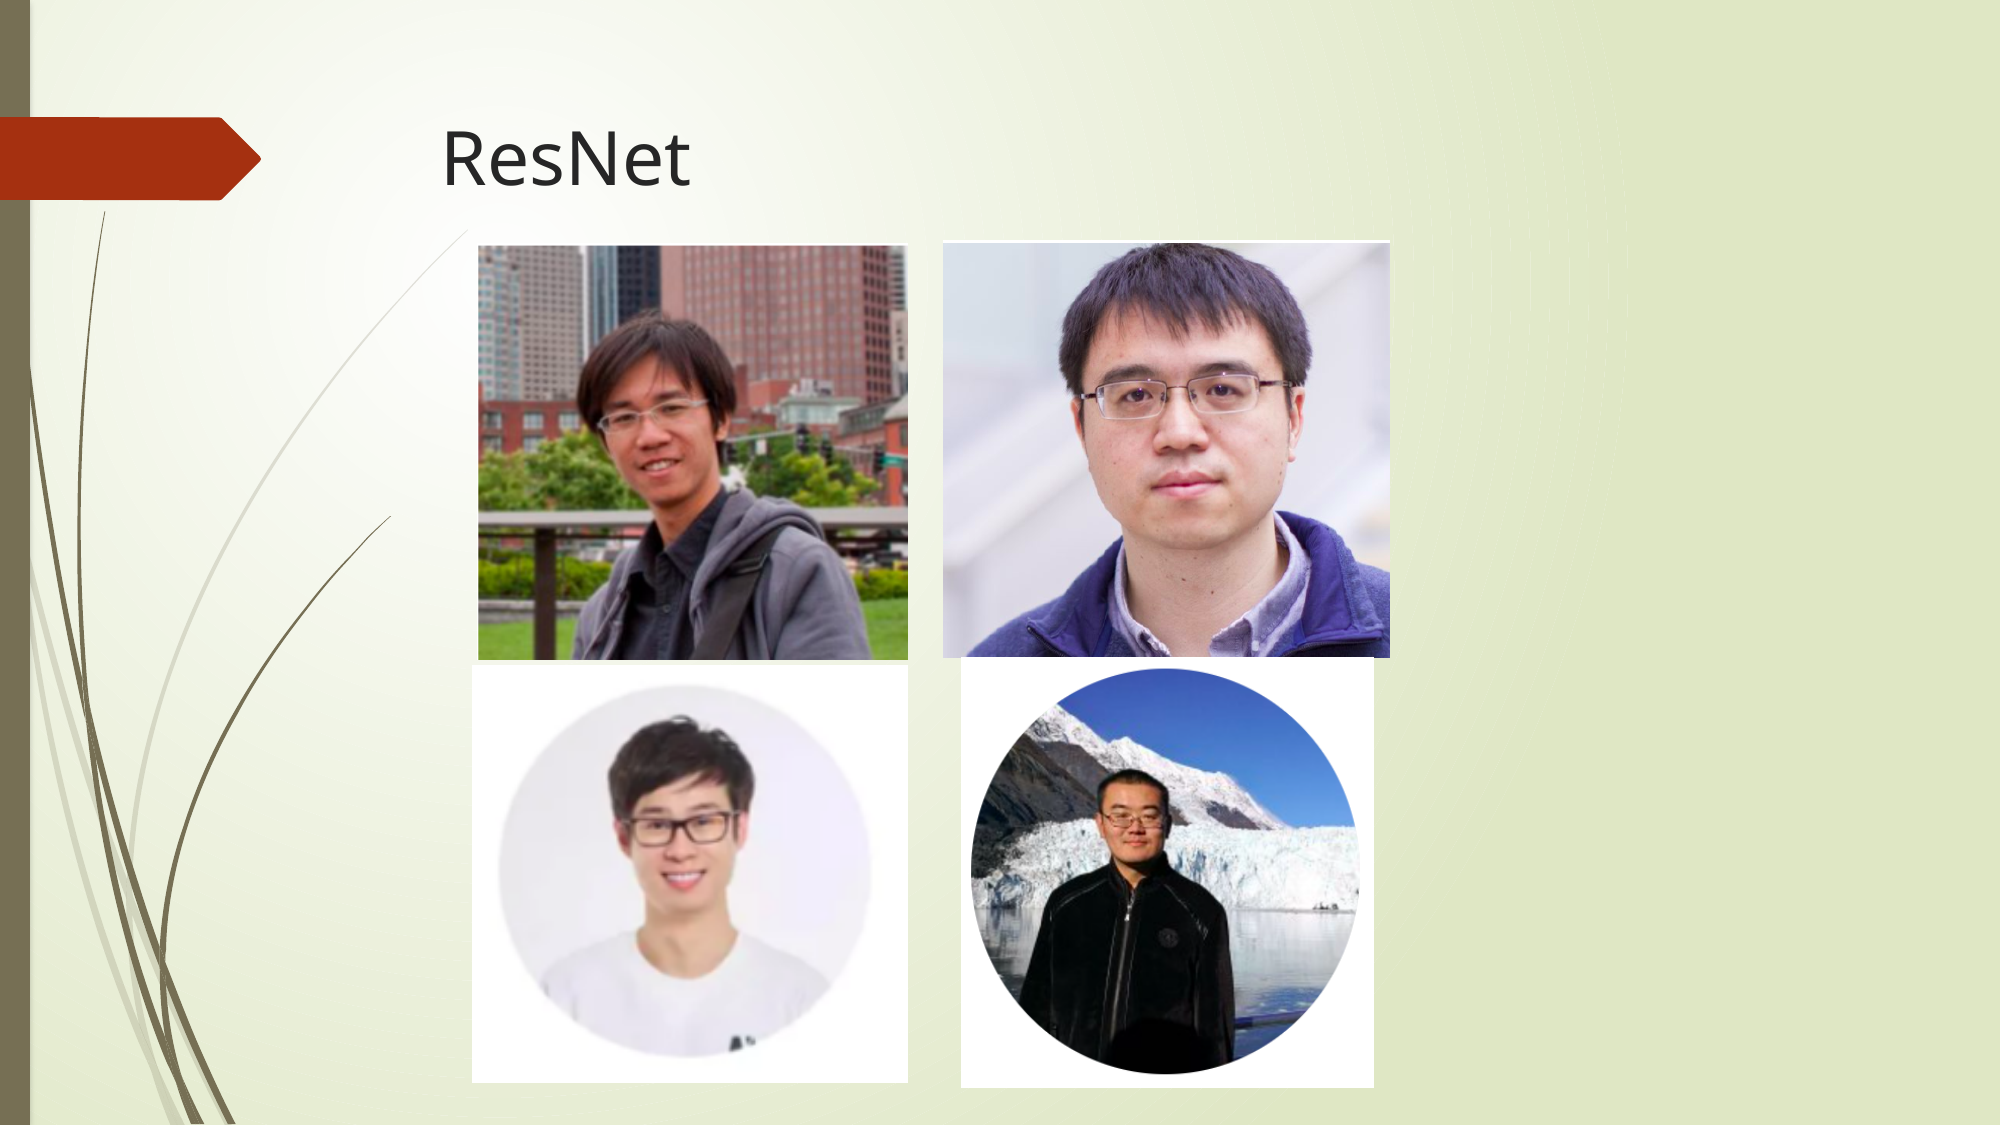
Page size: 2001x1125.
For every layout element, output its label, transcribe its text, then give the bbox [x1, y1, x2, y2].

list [943, 240, 1390, 658]
picture [472, 665, 908, 1083]
title ResNet [425, 102, 1888, 313]
picture [477, 242, 908, 661]
picture [961, 657, 1374, 1088]
